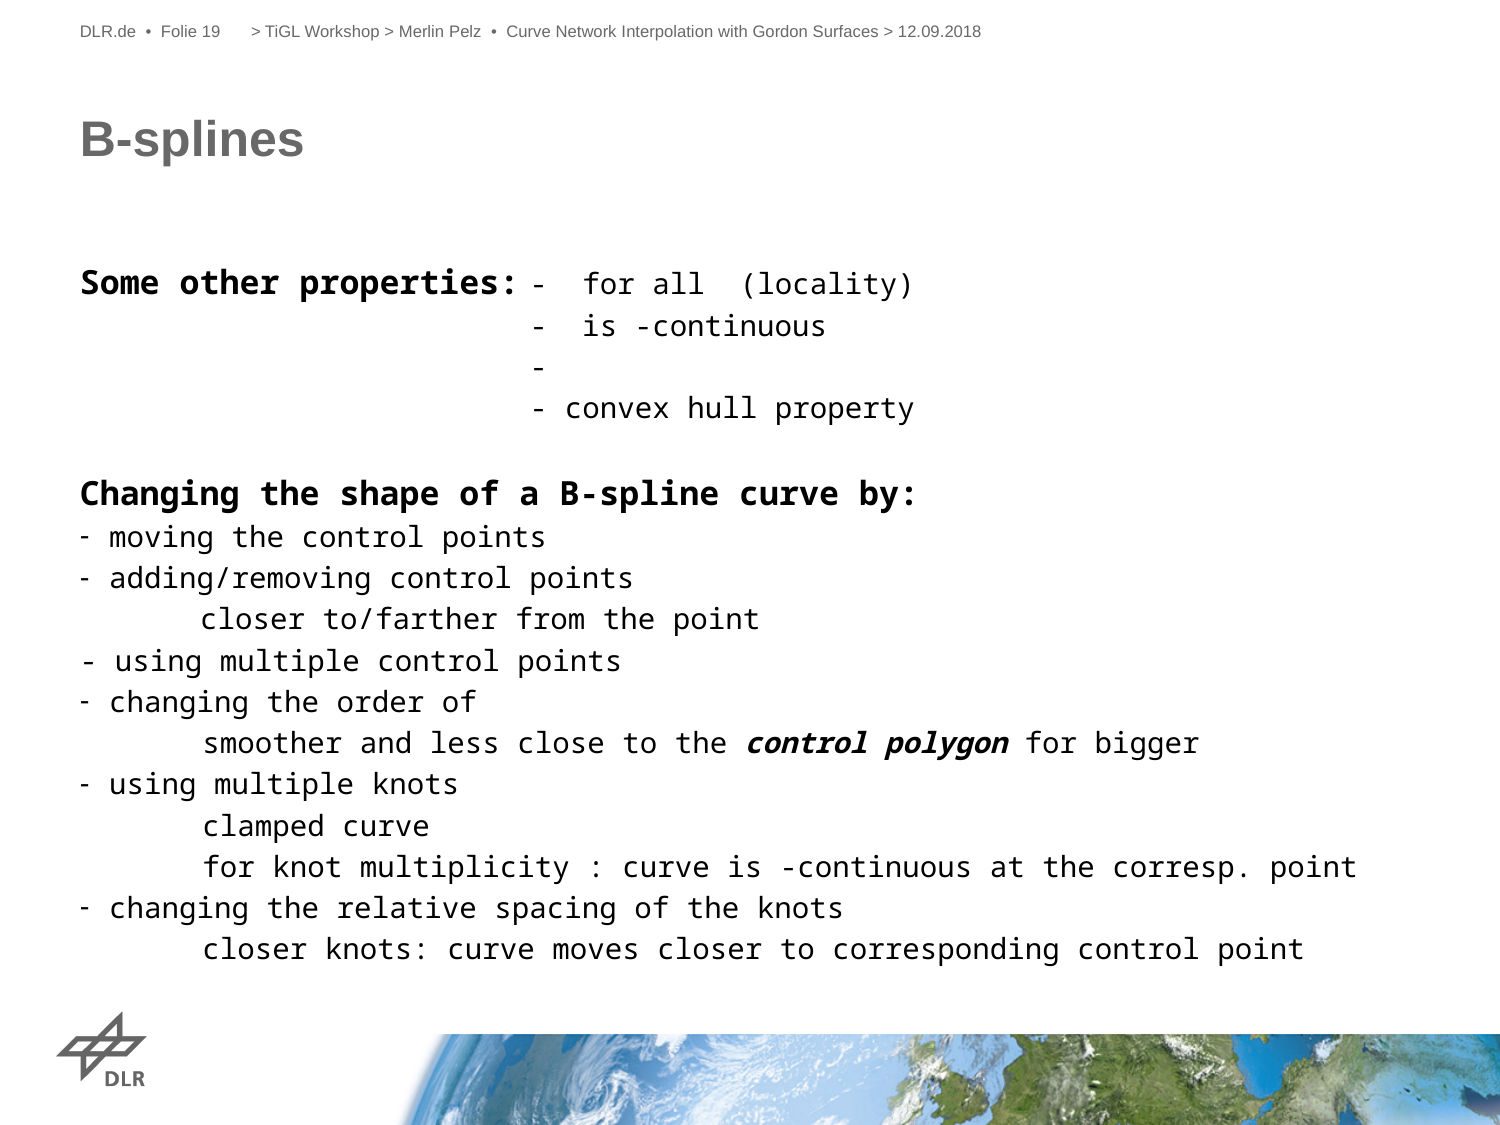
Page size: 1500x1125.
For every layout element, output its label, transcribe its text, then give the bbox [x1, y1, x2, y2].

title B-splines [79, 106, 1421, 228]
picture [0, 1007, 1500, 1125]
slide_number DLR.de • Folie 19 [79, 20, 251, 45]
footer > TiGL Workshop > Merlin Pelz • Curve Network Interpolation with Gordon Surfaces > 12.09.2018 [251, 20, 1421, 45]
